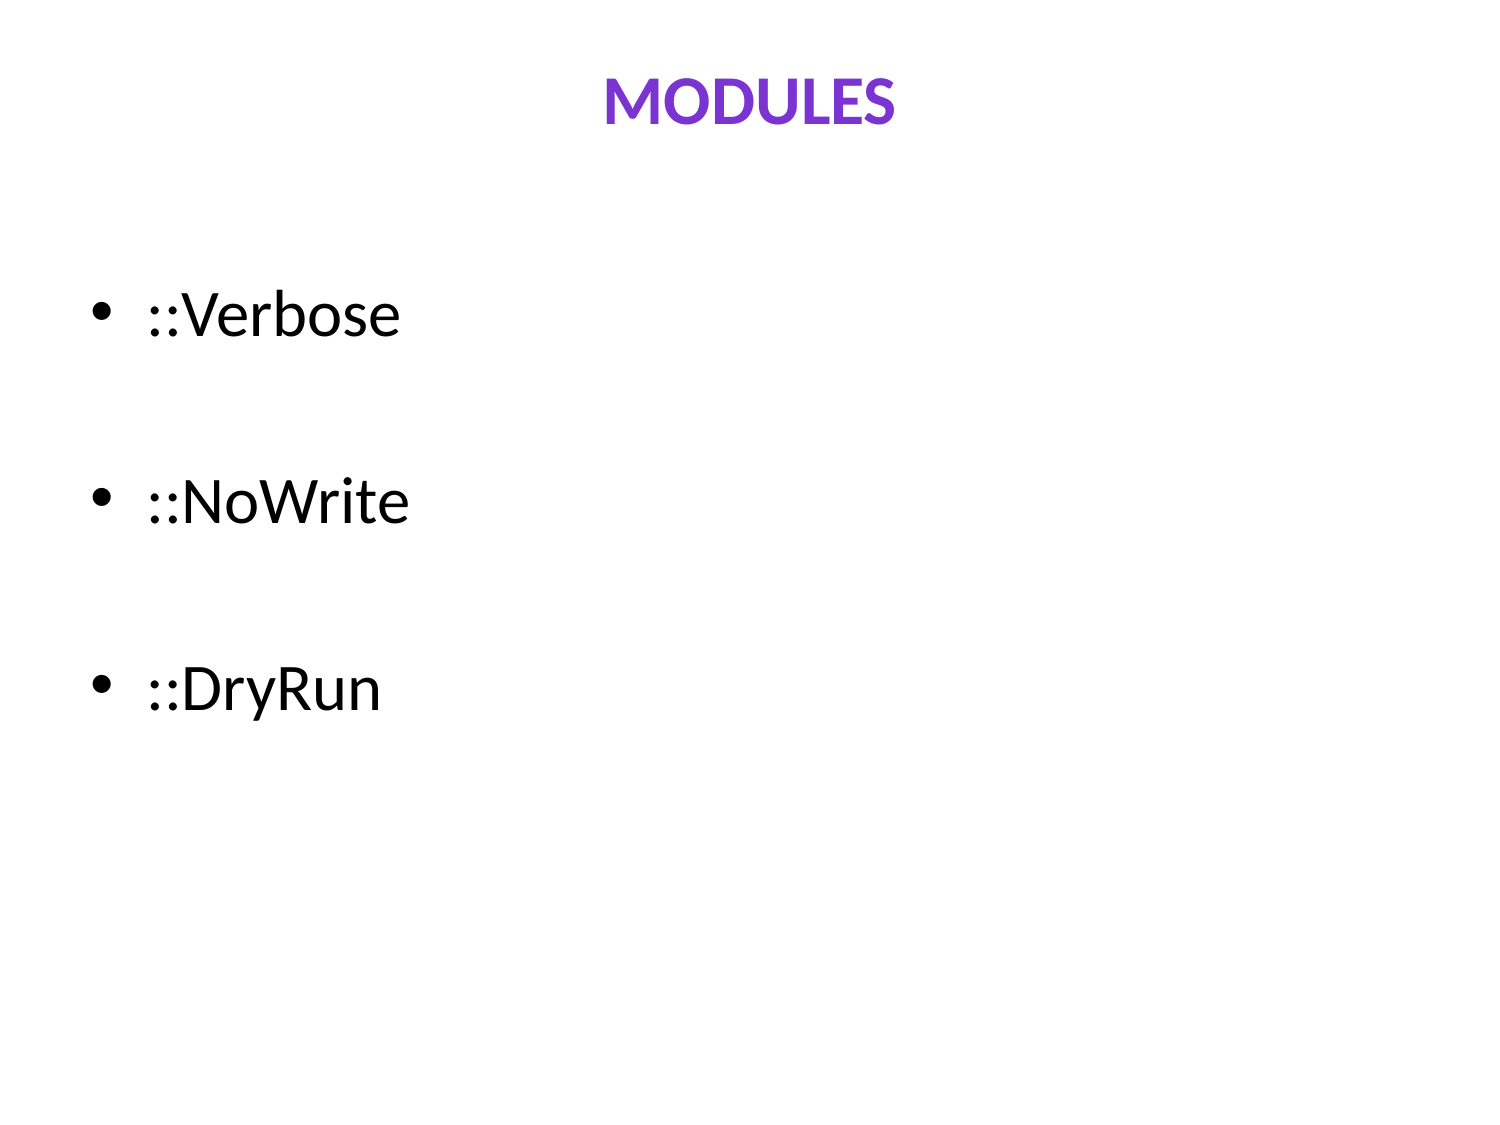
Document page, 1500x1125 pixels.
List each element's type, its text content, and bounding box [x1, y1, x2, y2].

list ::Verbose ::NoWrite ::DryRun [75, 262, 1425, 1005]
title Modules [75, 45, 1425, 233]
